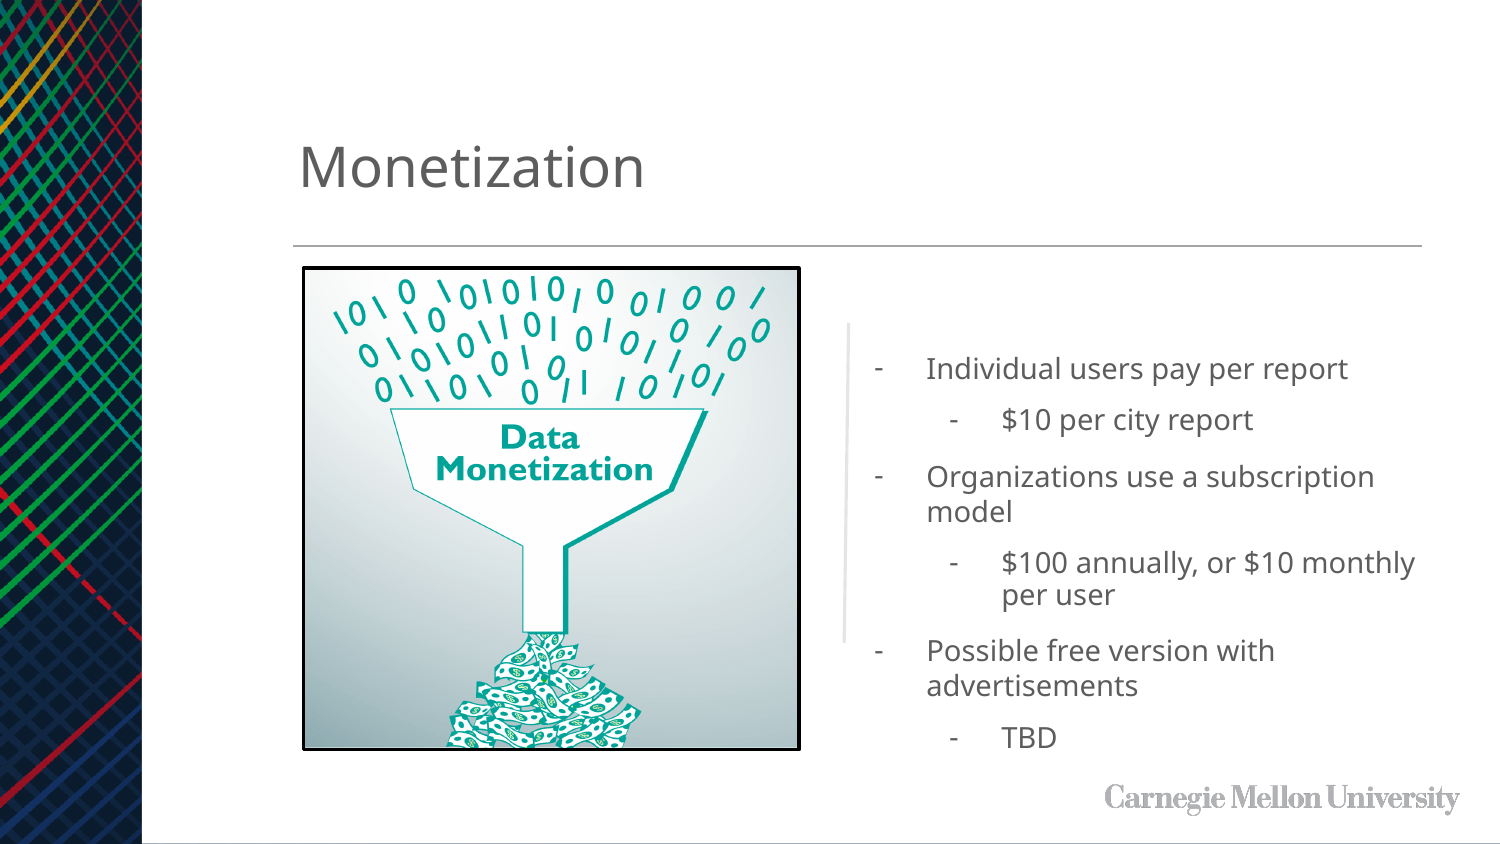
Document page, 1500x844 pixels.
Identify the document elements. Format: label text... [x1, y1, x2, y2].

list Monetization [293, 116, 1458, 222]
list Individual users pay per report $10 per city report Organizations use a subscription model $100 annually, or $10 monthly per user Possible free version with advertisements TBD [845, 344, 1476, 749]
picture [1105, 784, 1460, 816]
picture [304, 269, 798, 749]
picture [0, 0, 141, 844]
